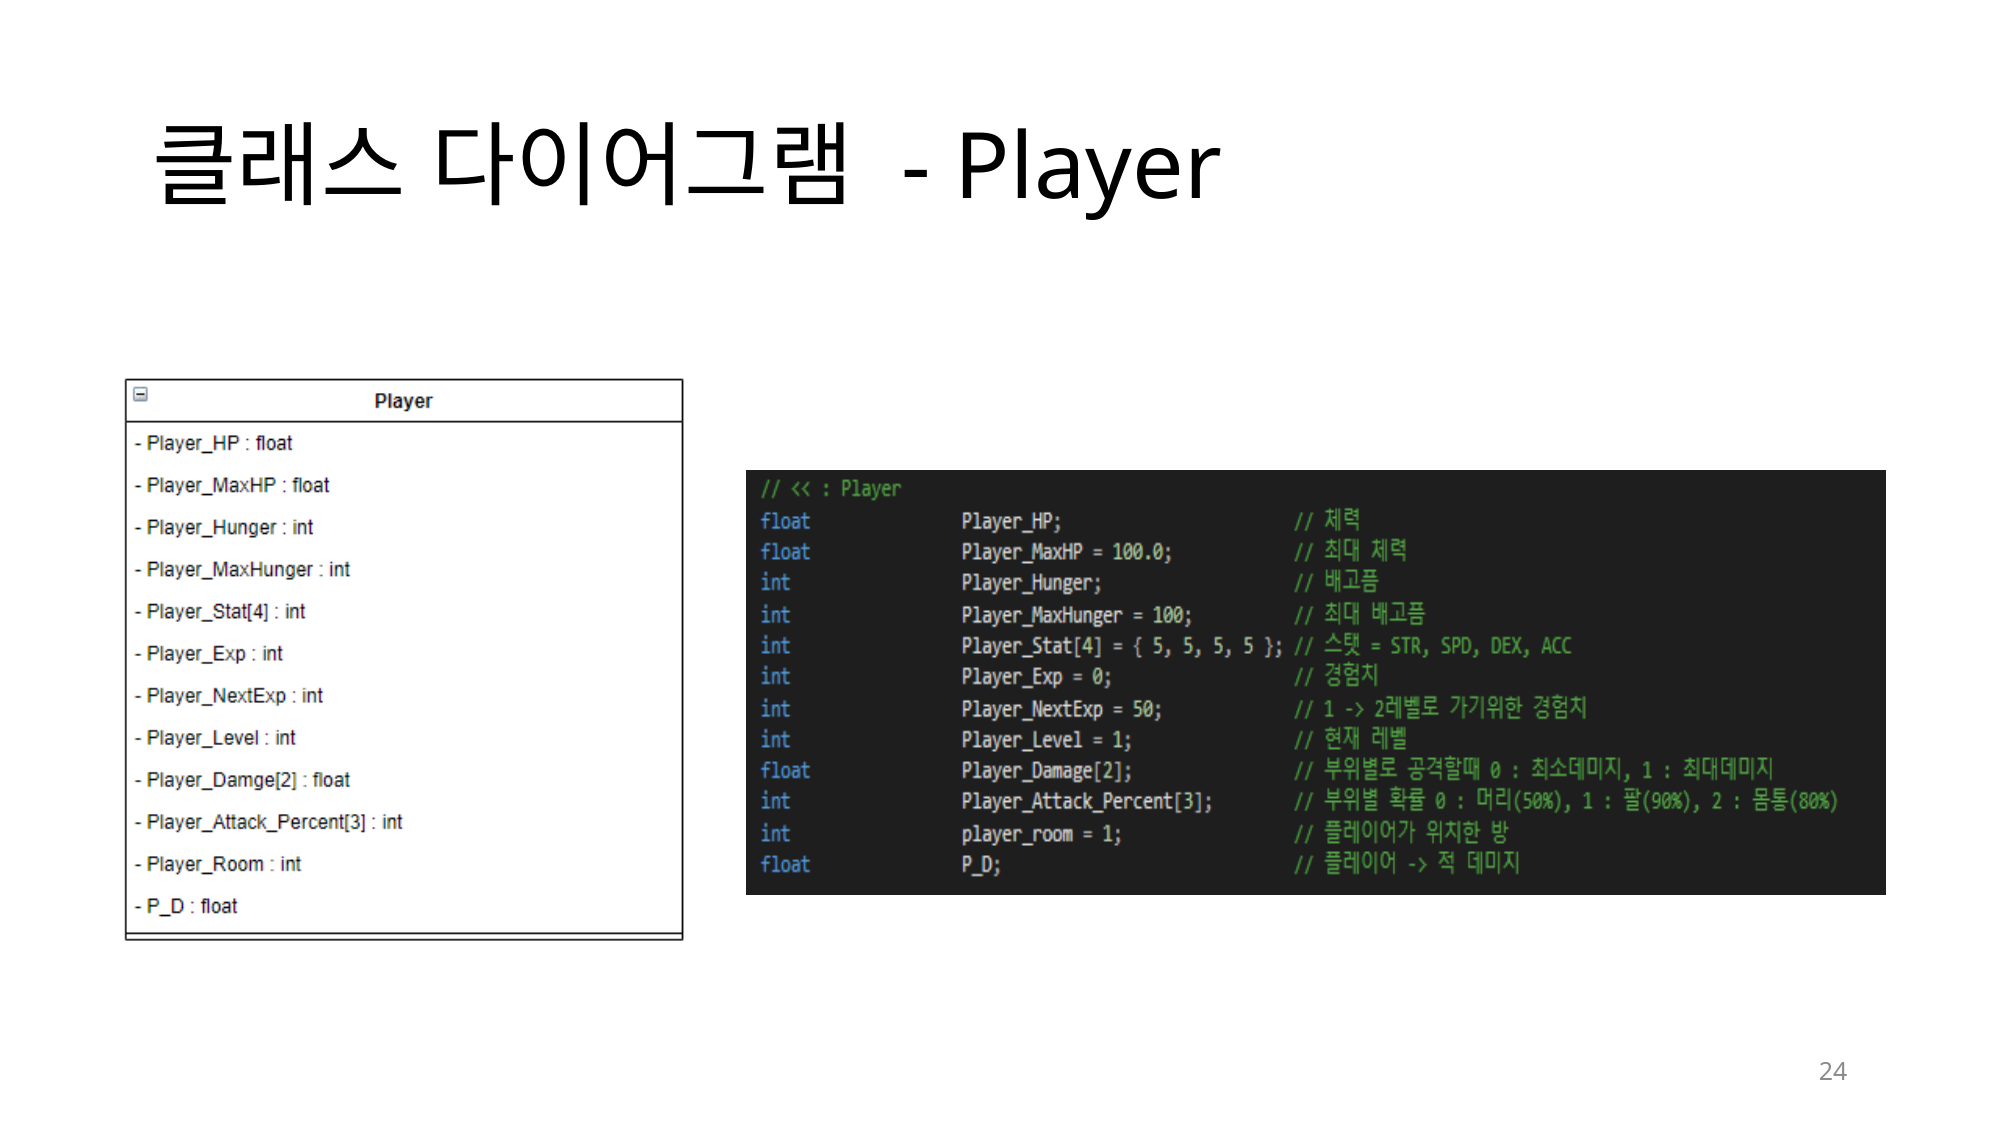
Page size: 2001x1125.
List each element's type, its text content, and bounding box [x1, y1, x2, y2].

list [746, 470, 1886, 895]
picture [114, 371, 695, 949]
title 클래스 다이어그램 - Player [137, 59, 1863, 278]
slide_number 24 [1412, 1042, 1863, 1103]
